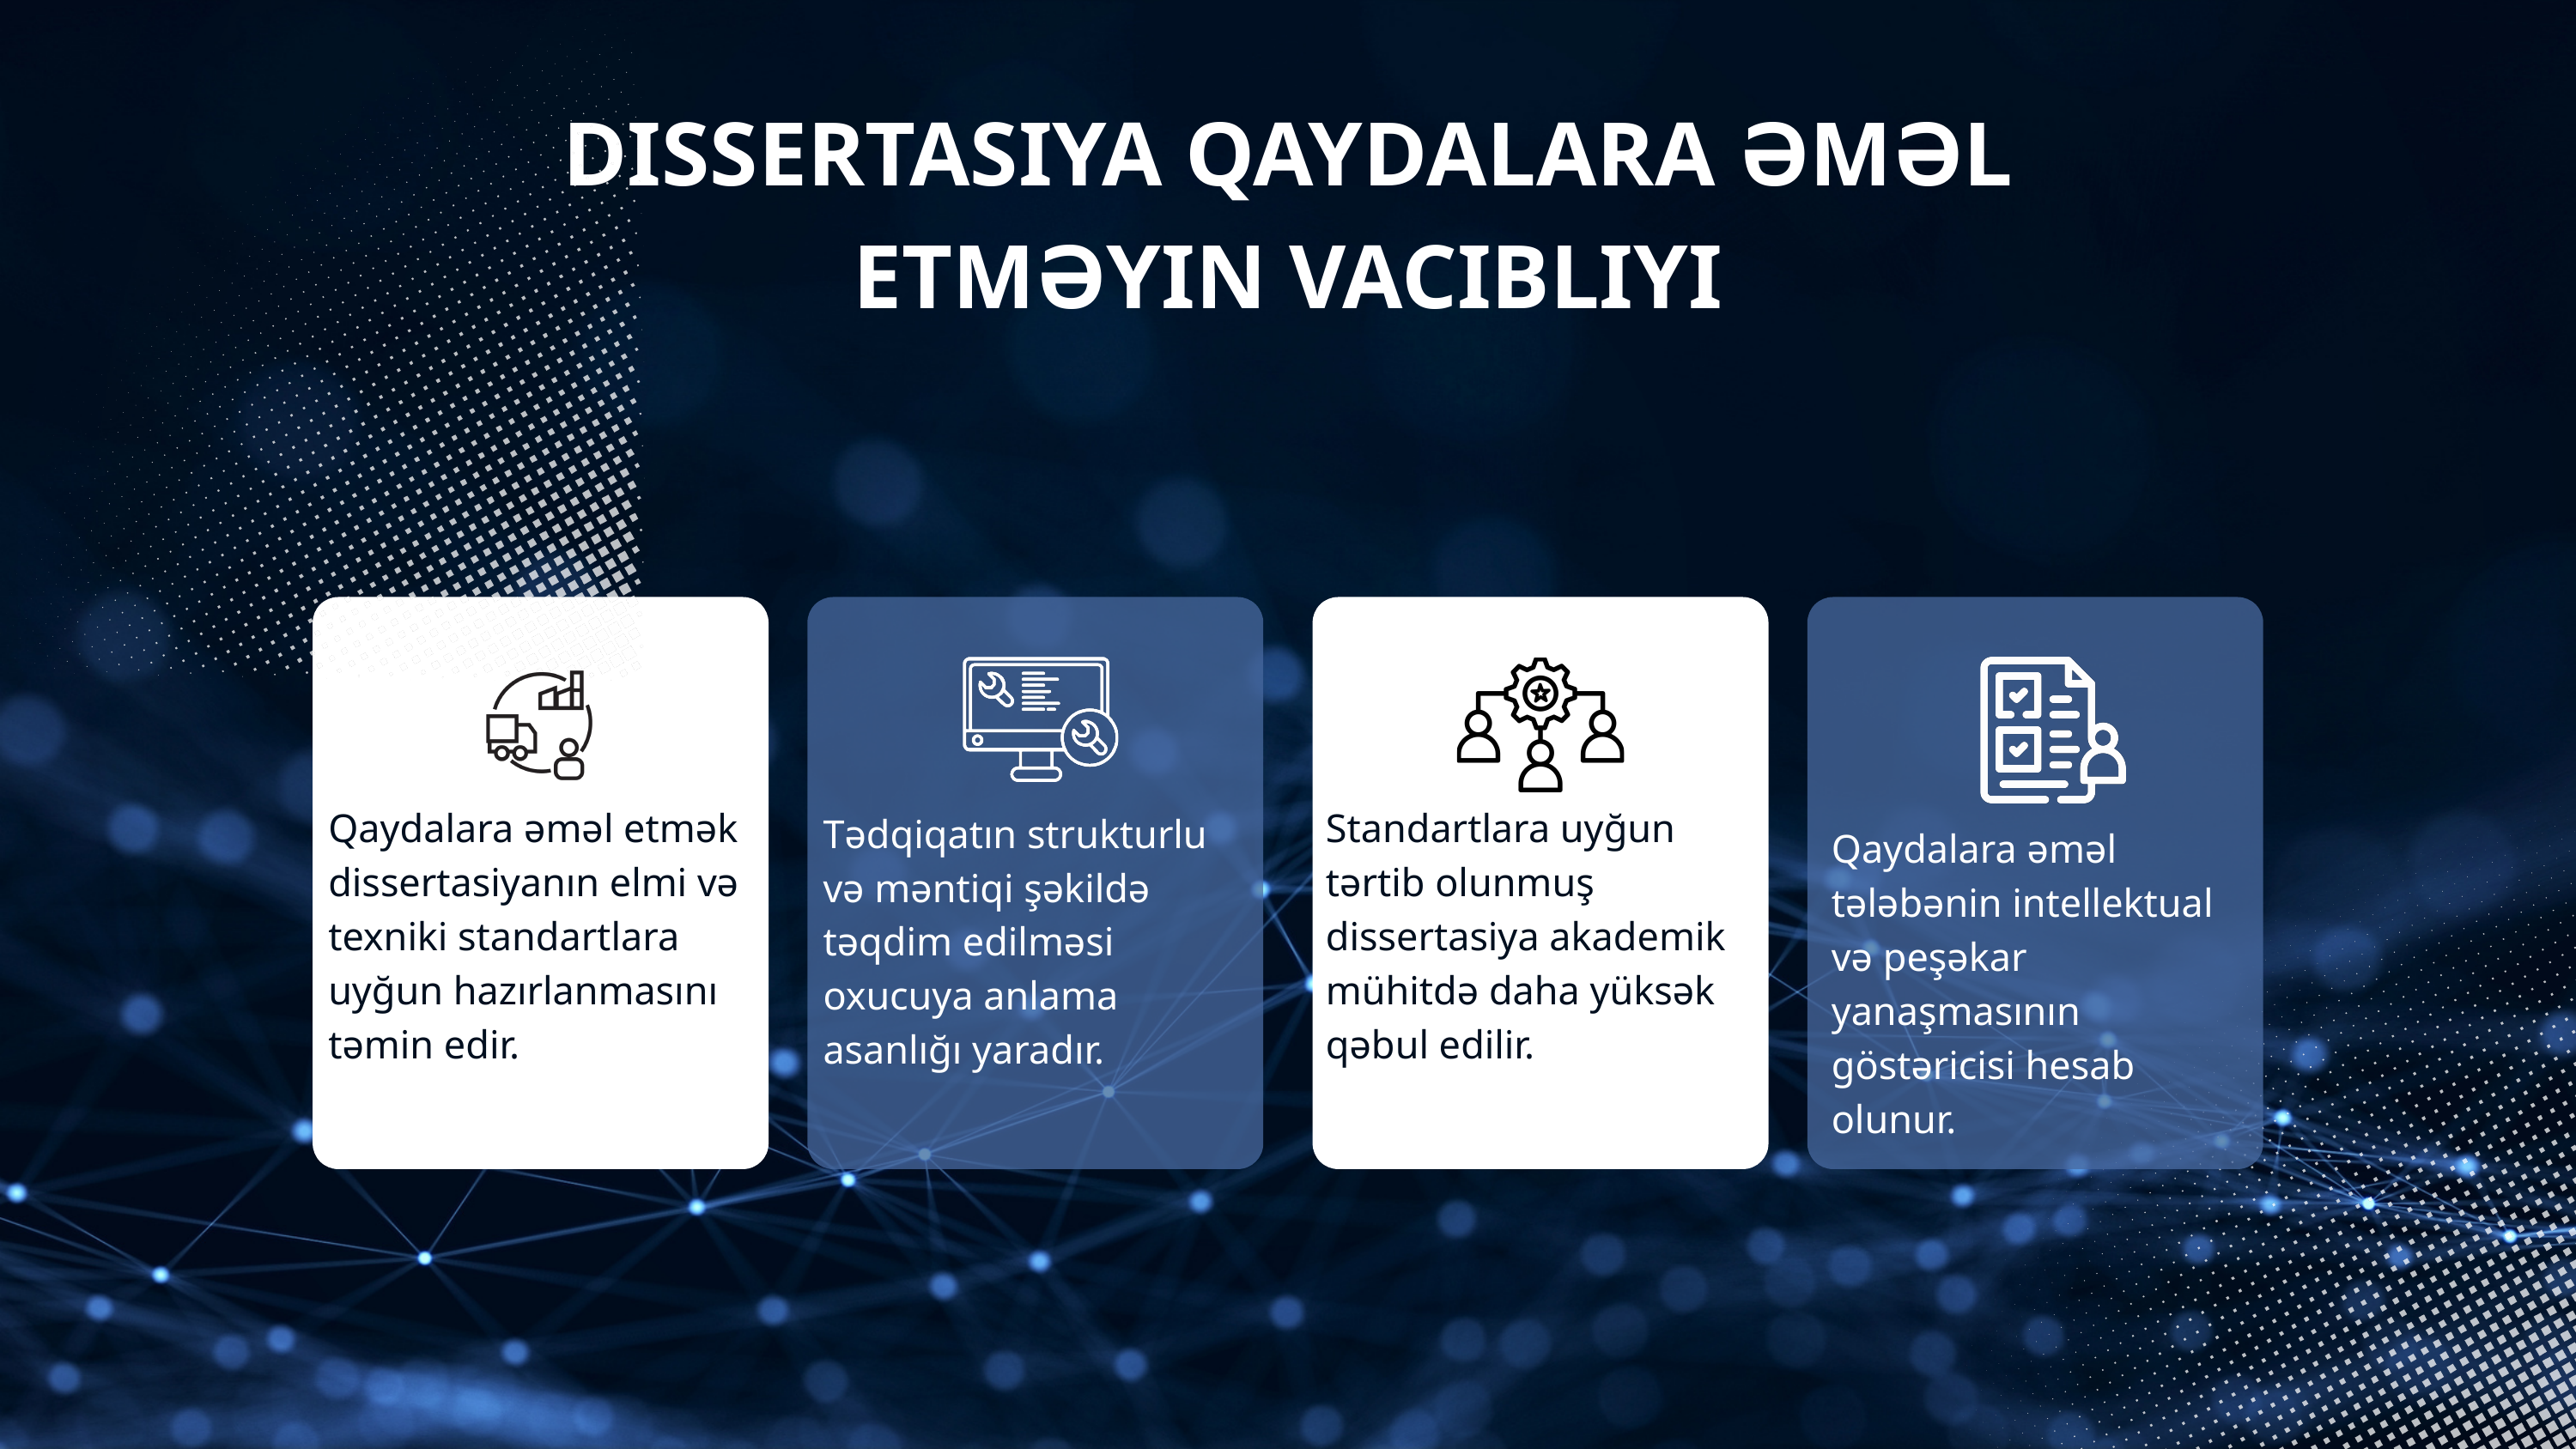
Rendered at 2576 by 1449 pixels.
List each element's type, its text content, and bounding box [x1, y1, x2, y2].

text_box DISSERTASIYA QAYDALARA ƏMƏL ETMƏYIN VACIBLIYI [646, 81, 2200, 326]
text_box Qaydalara əməl tələbənin intellektual və peşəkar yanaşmasının göstəricisi hesab olunur. [1832, 1176, 2257, 1303]
text_box [0, 0, 2576, 1449]
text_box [1807, 597, 2263, 1170]
text_box [1933, 779, 2576, 1449]
text_box [0, 0, 646, 681]
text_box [1312, 597, 1769, 1170]
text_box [312, 597, 769, 1170]
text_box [807, 597, 1264, 1170]
